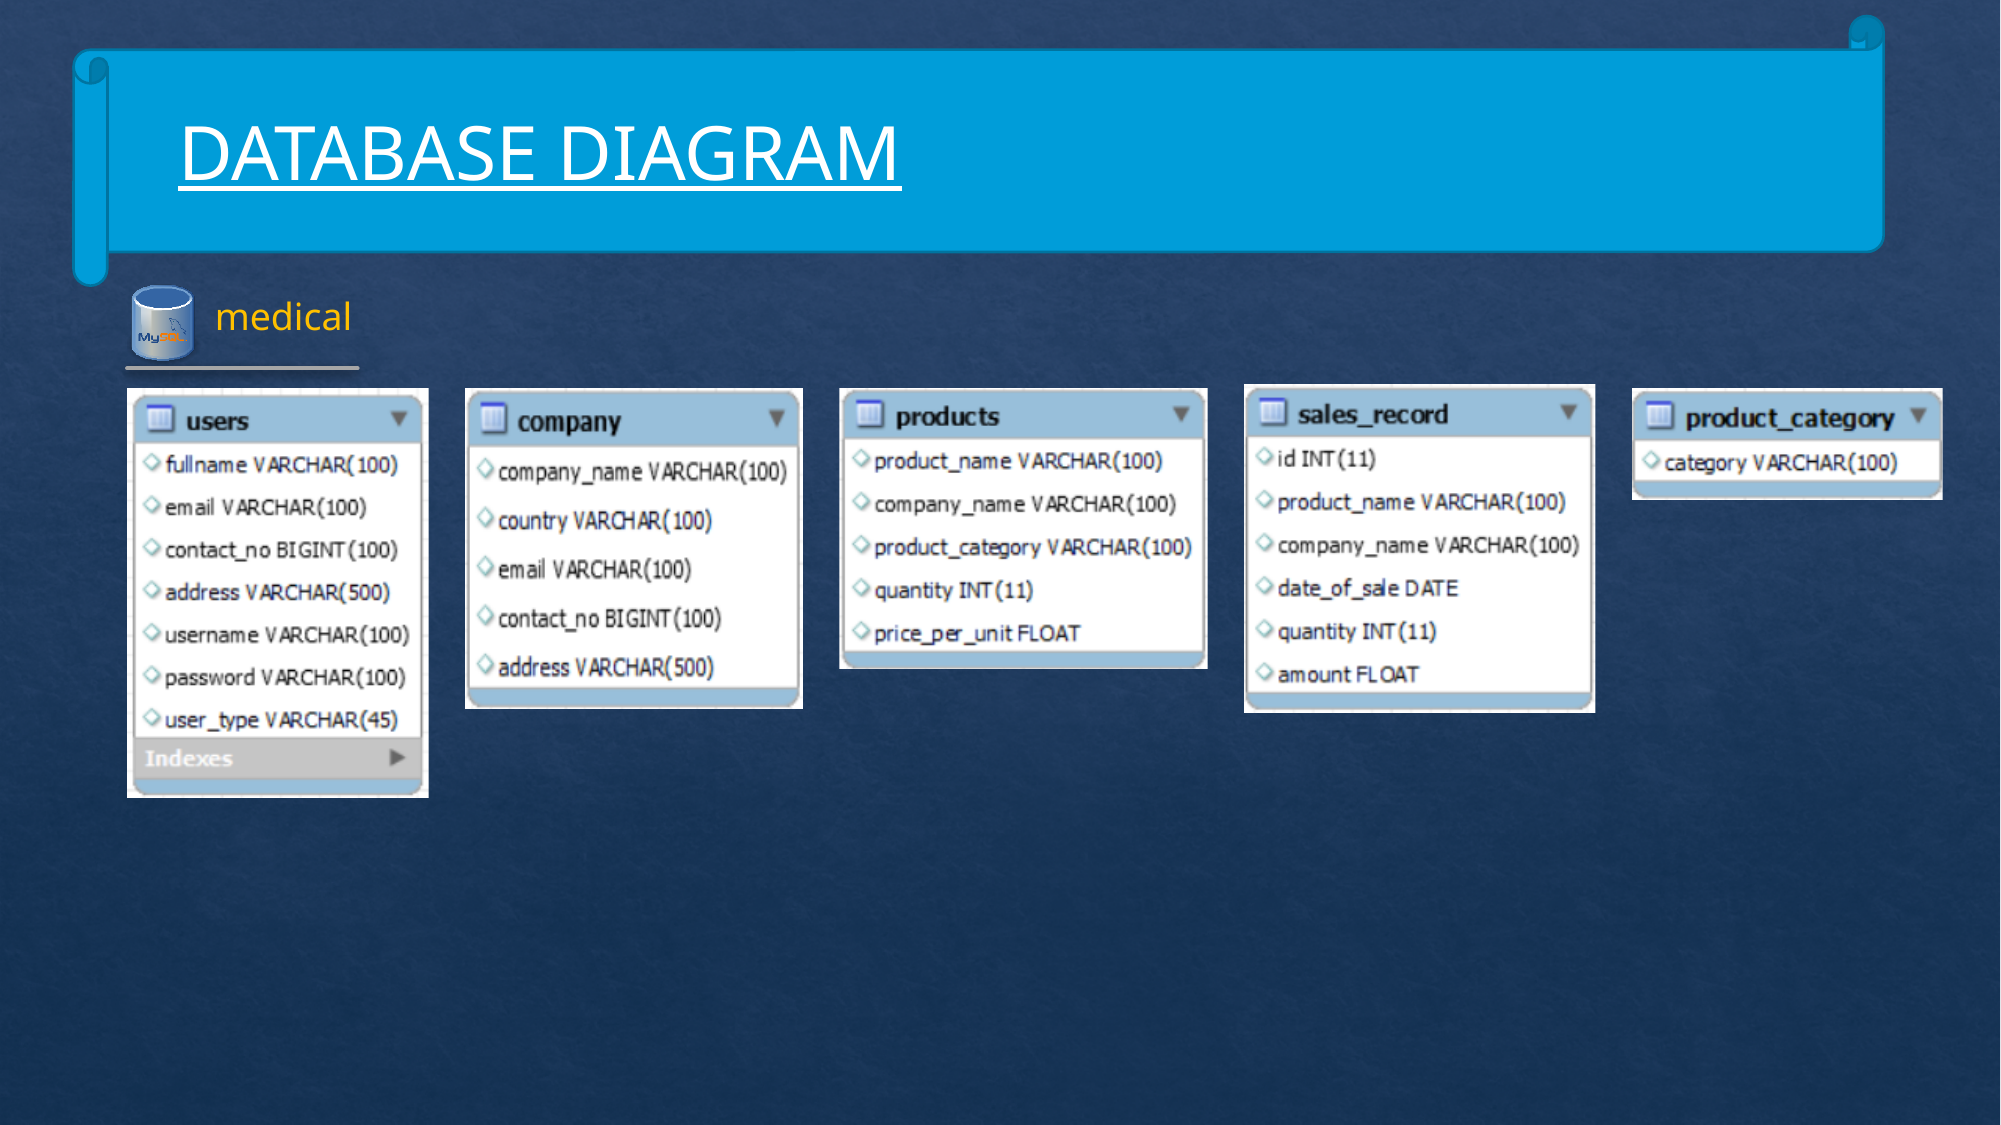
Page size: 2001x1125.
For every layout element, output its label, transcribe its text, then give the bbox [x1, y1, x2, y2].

picture [464, 388, 804, 709]
picture [126, 369, 201, 375]
text_box medical [208, 285, 466, 346]
picture [1243, 384, 1596, 713]
picture [839, 388, 1208, 670]
text_box DATABASE DIAGRAM [163, 97, 1659, 203]
picture [126, 388, 429, 799]
text_box [72, 14, 1885, 287]
picture [126, 271, 201, 368]
picture [1631, 388, 1943, 500]
